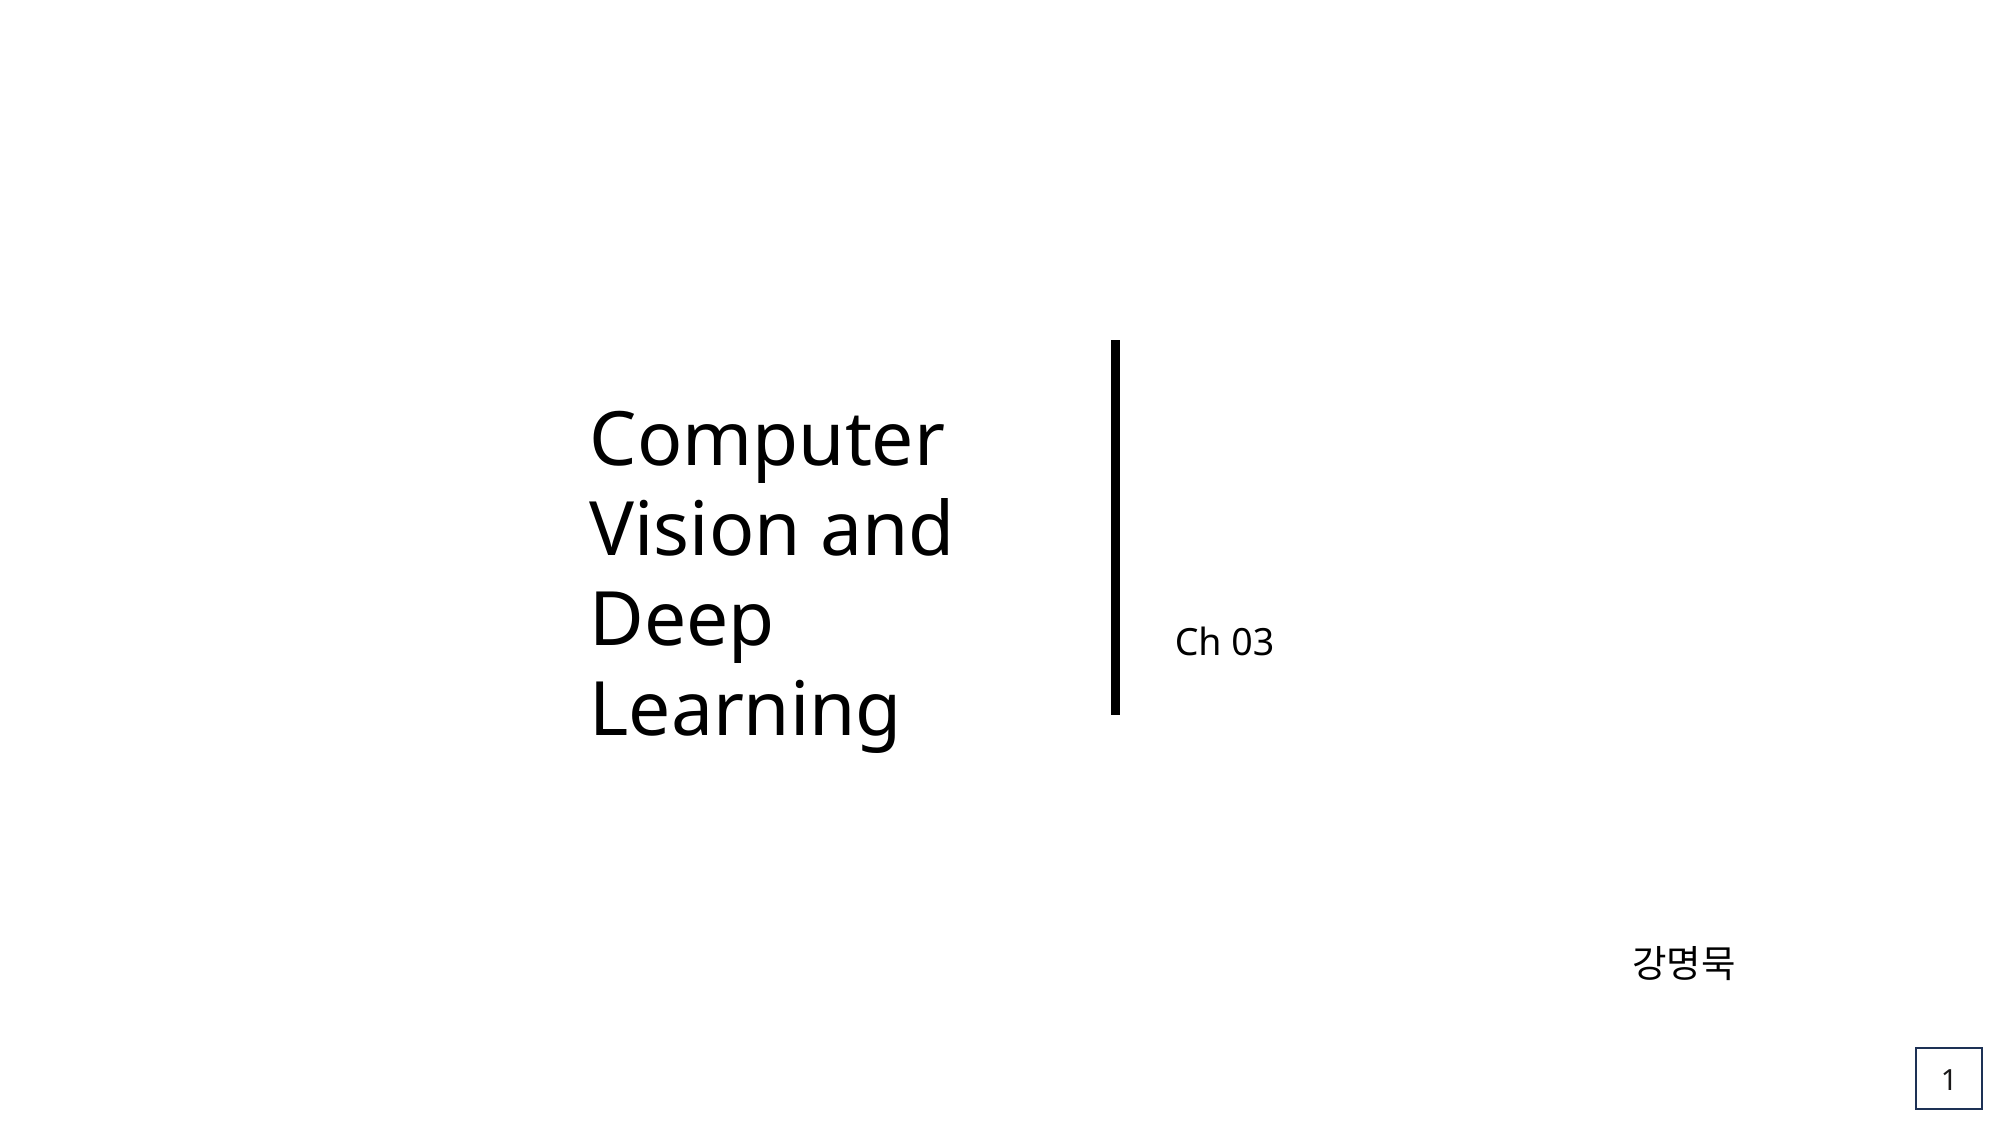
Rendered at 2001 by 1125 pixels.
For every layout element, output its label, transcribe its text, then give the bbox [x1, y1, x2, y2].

text_box 강명묵 [1414, 932, 1955, 992]
text_box Ch 03 [1134, 610, 1315, 671]
text_box Computer Vision and Deep Learning [574, 383, 1115, 759]
text_box 1 [1915, 1047, 1983, 1110]
text_box [1111, 340, 1120, 715]
